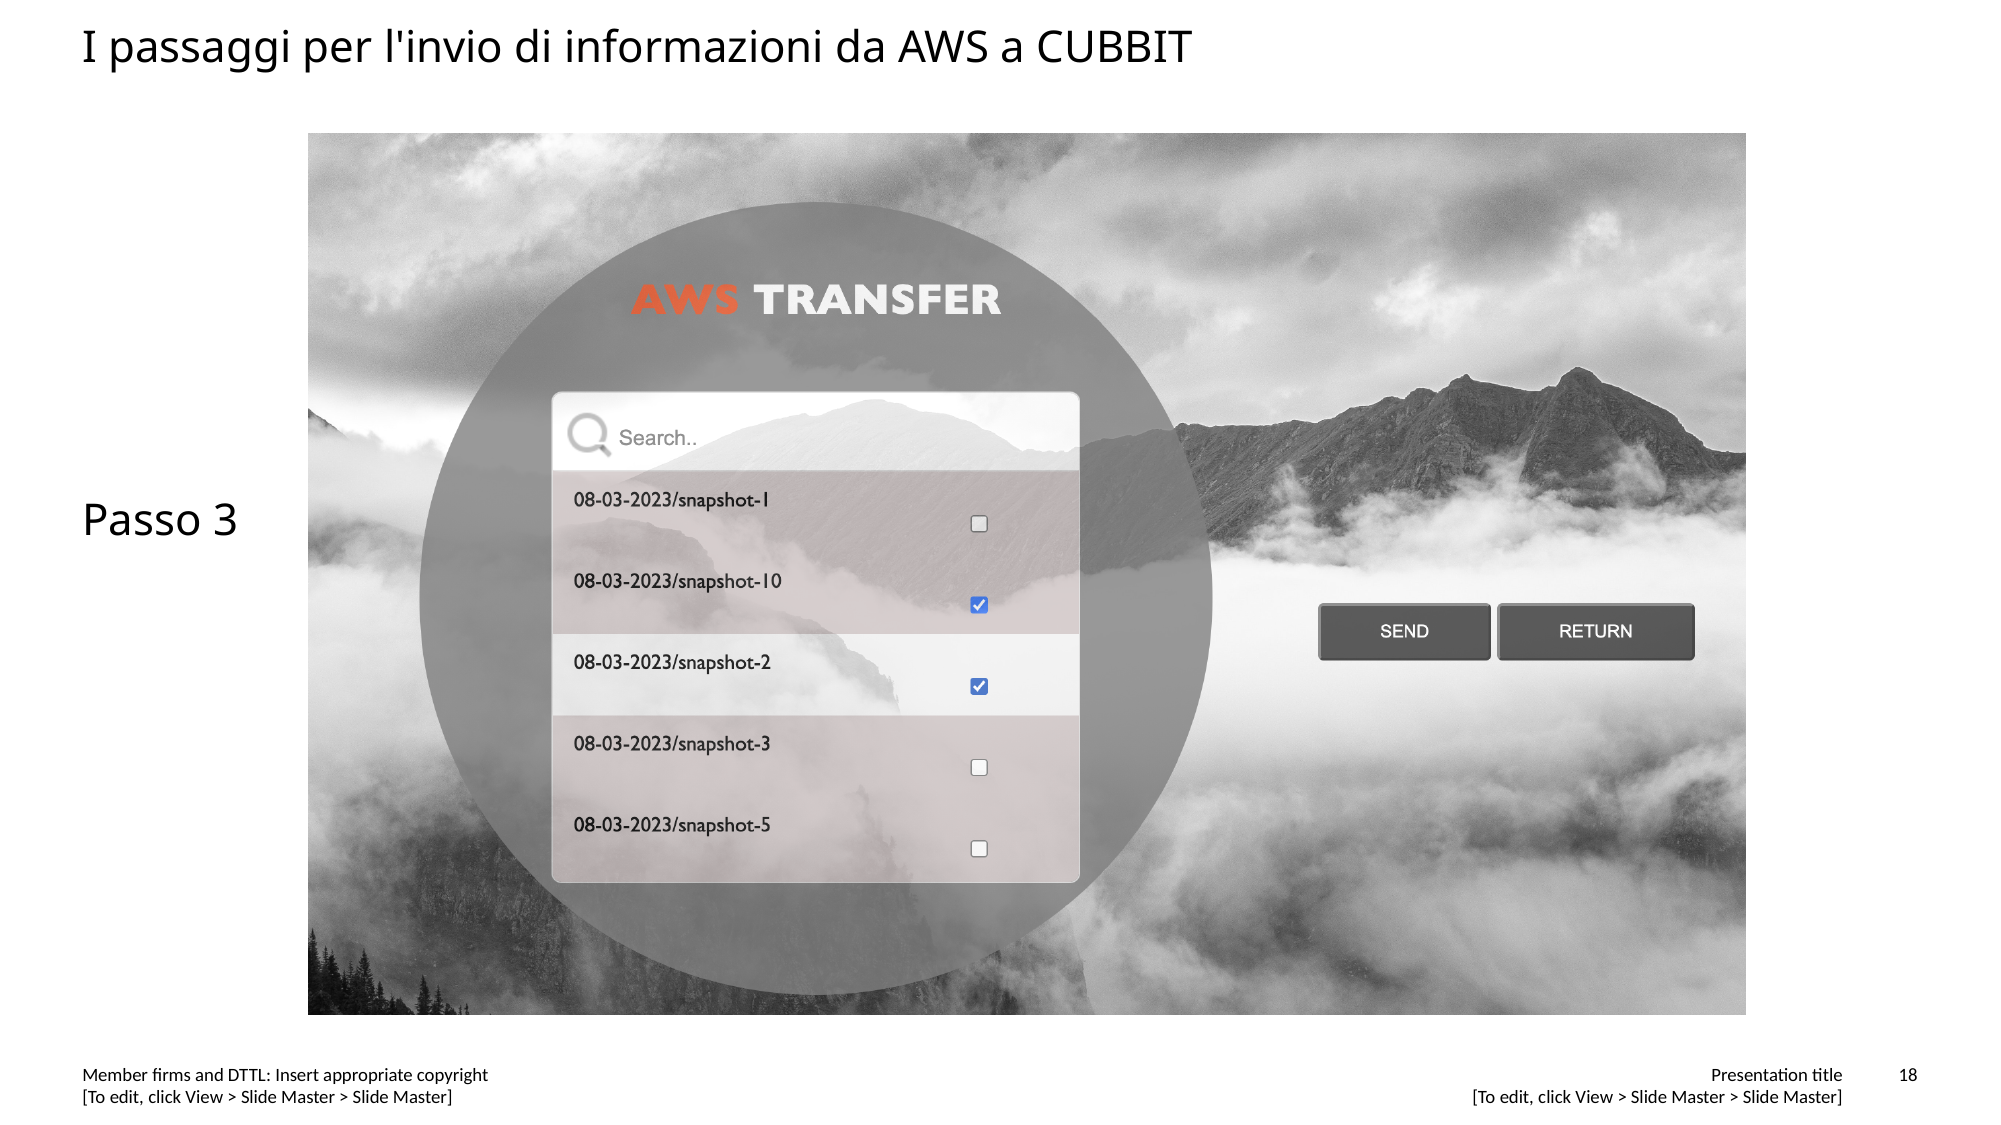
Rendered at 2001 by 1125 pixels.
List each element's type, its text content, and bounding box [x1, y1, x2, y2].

title I passaggi per l'invio di informazioni da AWS a CUBBIT Passo 3 [82, 19, 1918, 134]
picture [308, 133, 1747, 1016]
